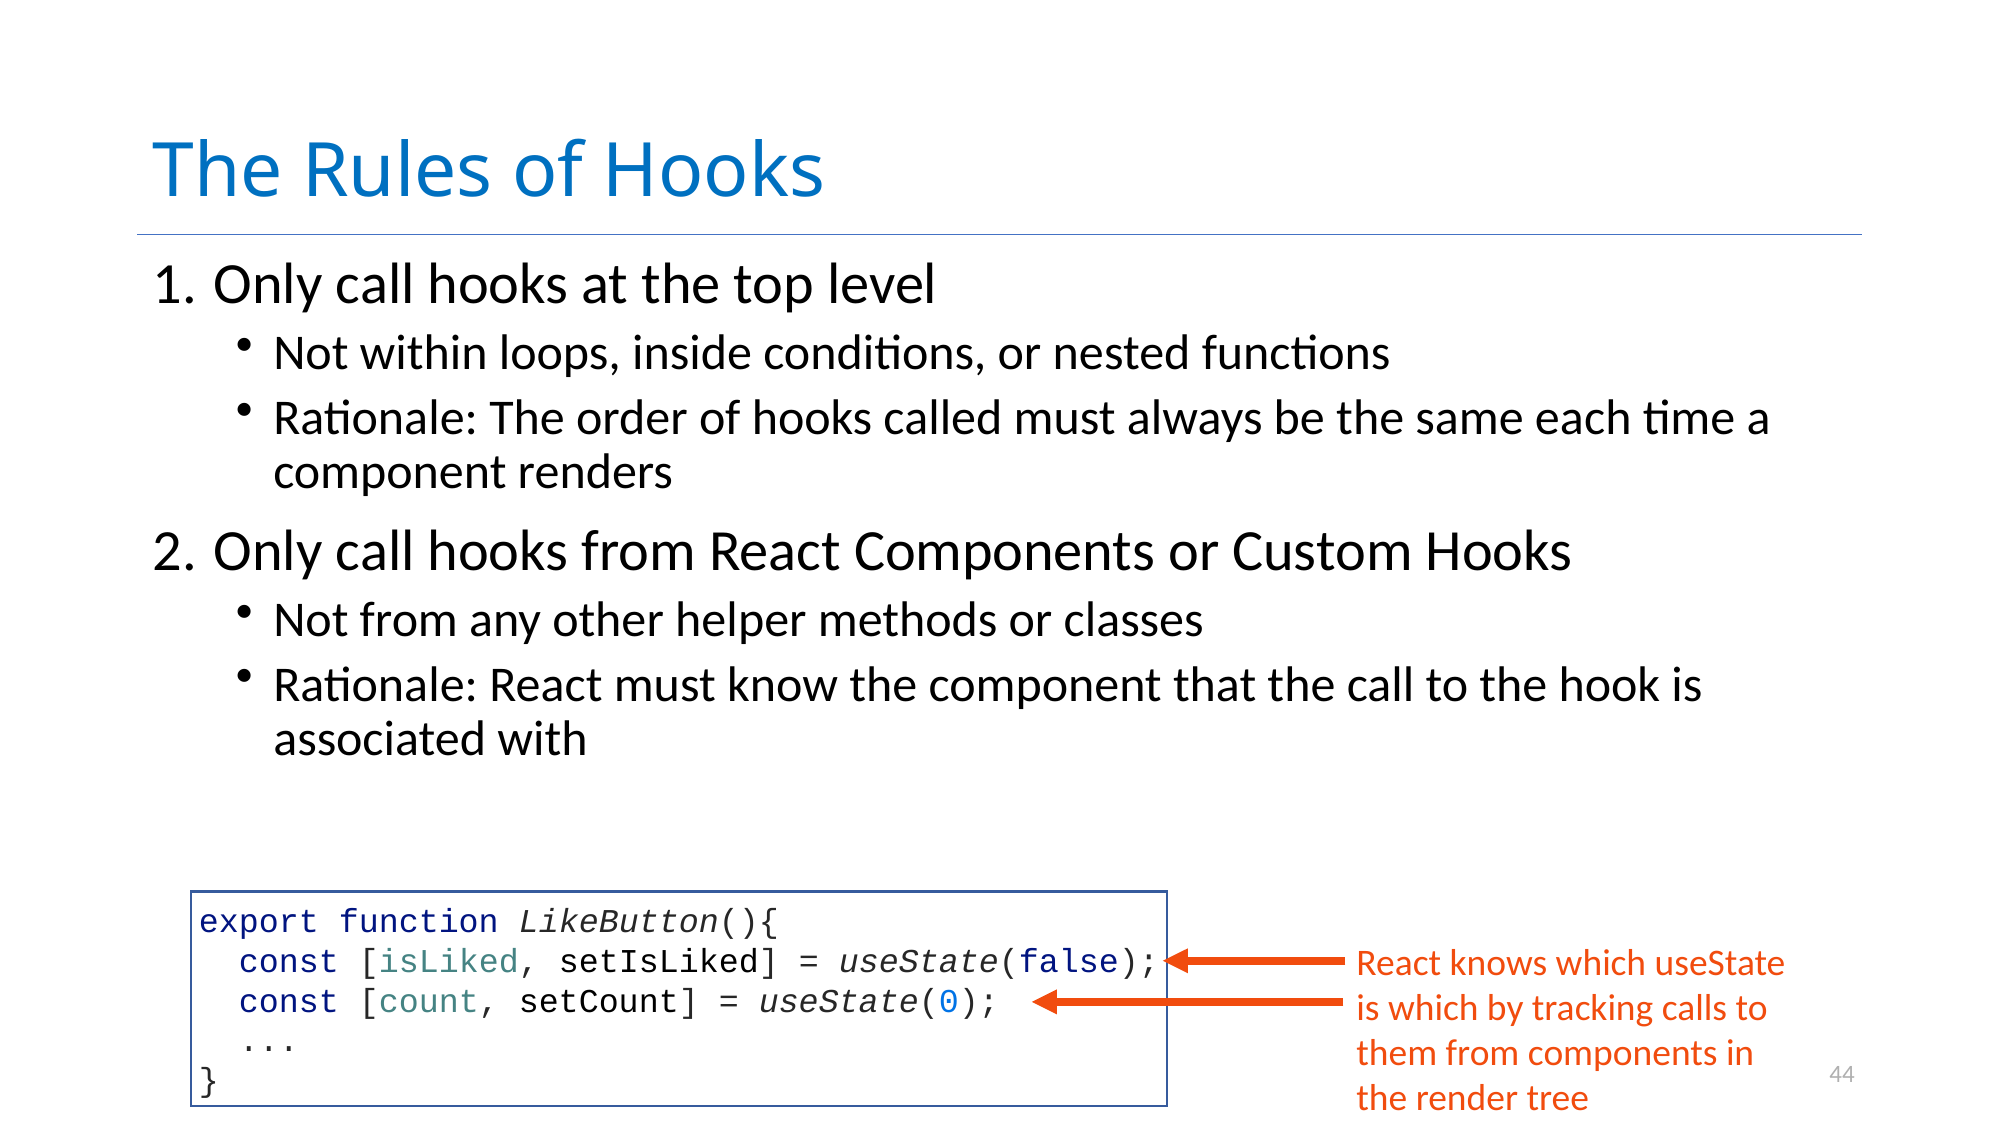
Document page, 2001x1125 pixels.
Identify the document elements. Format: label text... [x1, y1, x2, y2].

text_box export function LikeButton(){ const [isLiked, setIsLiked] = useState(false); const [count, setCount] = useState(0); ... } [191, 891, 1167, 1106]
title The Rules of Hooks [137, 3, 1863, 221]
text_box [1031, 930, 1819, 1002]
list Only call hooks at the top level Not within loops, inside conditions, or nested functions Rationale: The order of hooks called must always be the same each time a component renders Only call hooks from React Components or Custom Hooks Not from any other helper methods or classes Rationale: React must know the component that the call to the hook is associated with [137, 246, 1863, 960]
slide_number 44 [1820, 738, 1863, 1125]
